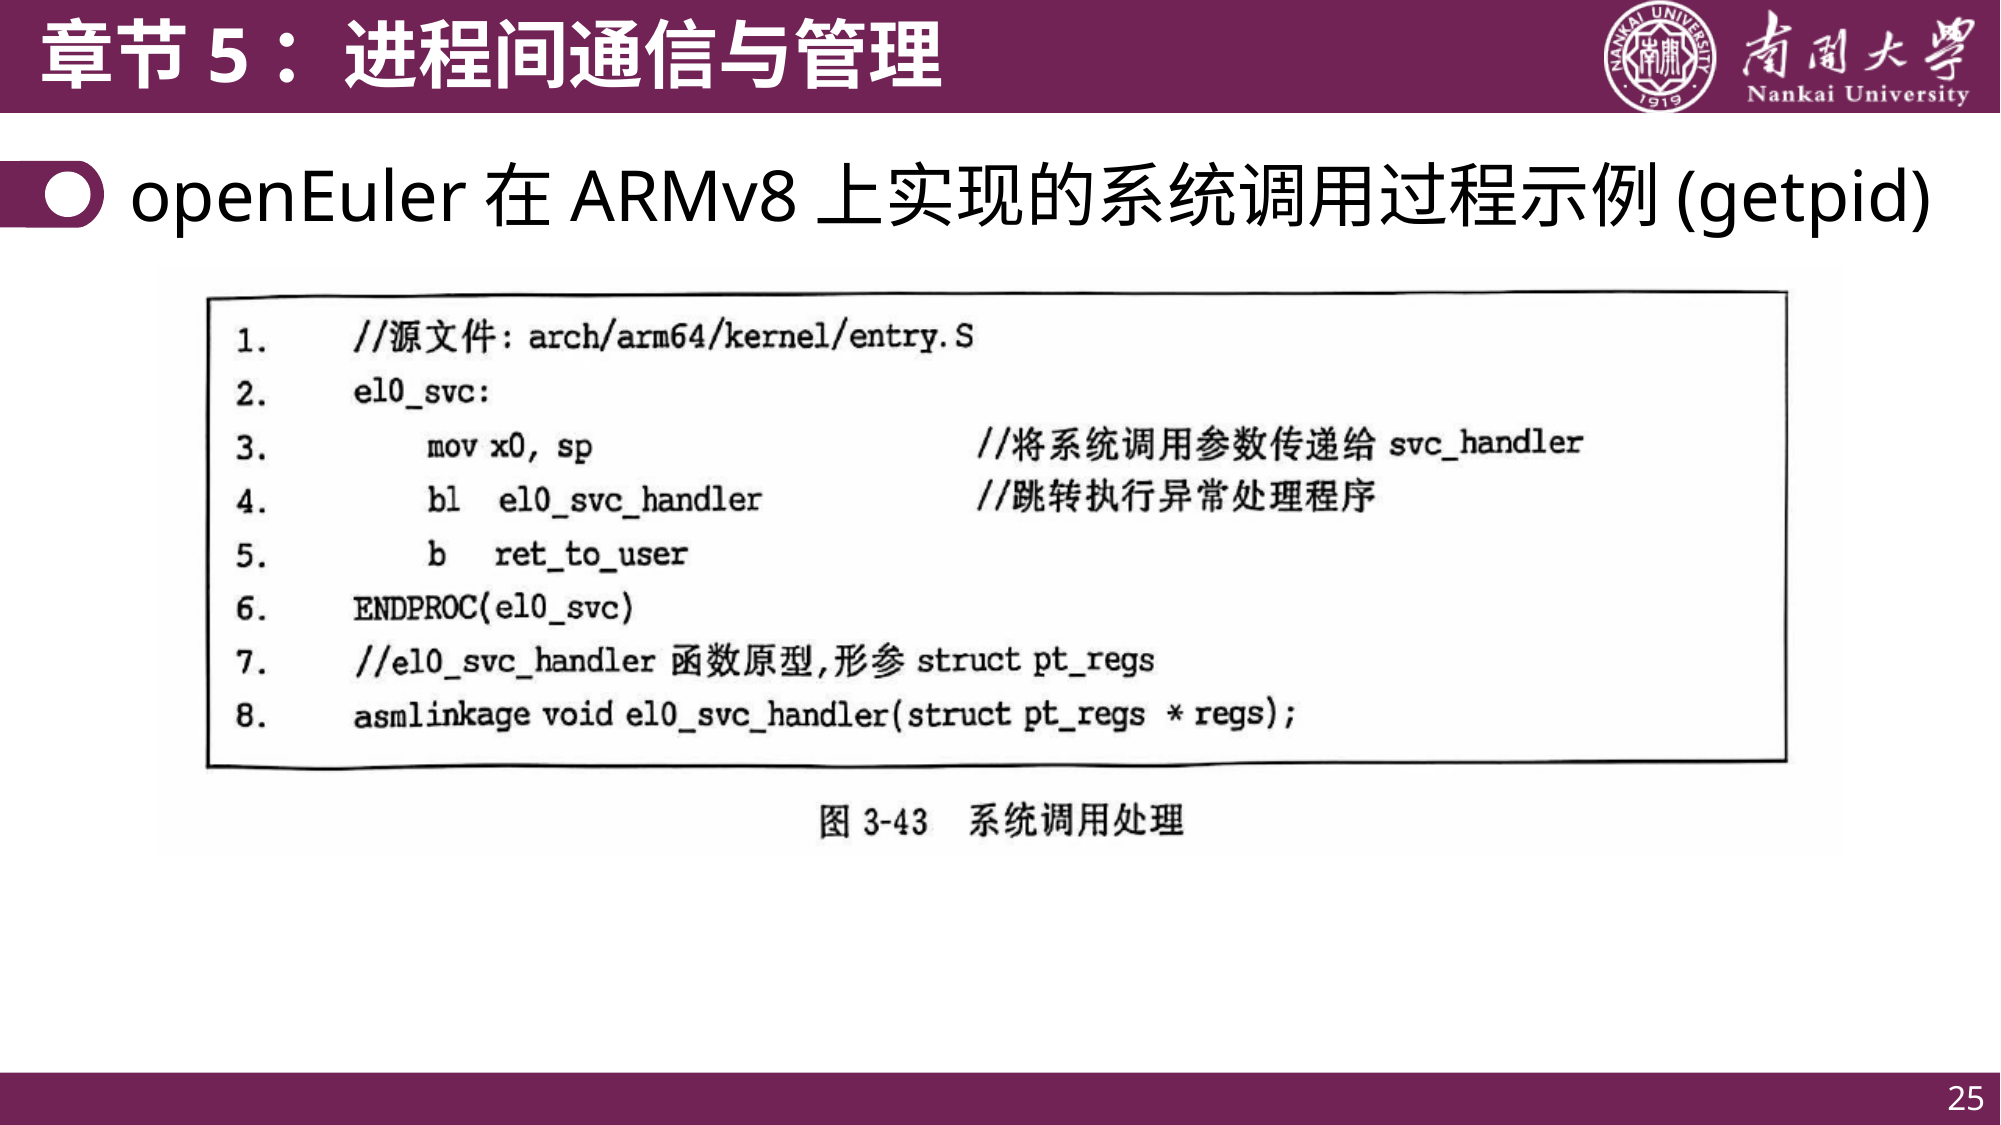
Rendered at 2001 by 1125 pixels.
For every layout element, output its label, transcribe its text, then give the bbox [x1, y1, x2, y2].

title openEuler在ARMv8上实现的系统调用过程示例(getpid) [114, 143, 1967, 255]
slide_number 25 [1533, 1074, 2000, 1125]
picture [156, 267, 1844, 858]
picture [1604, 0, 2001, 118]
